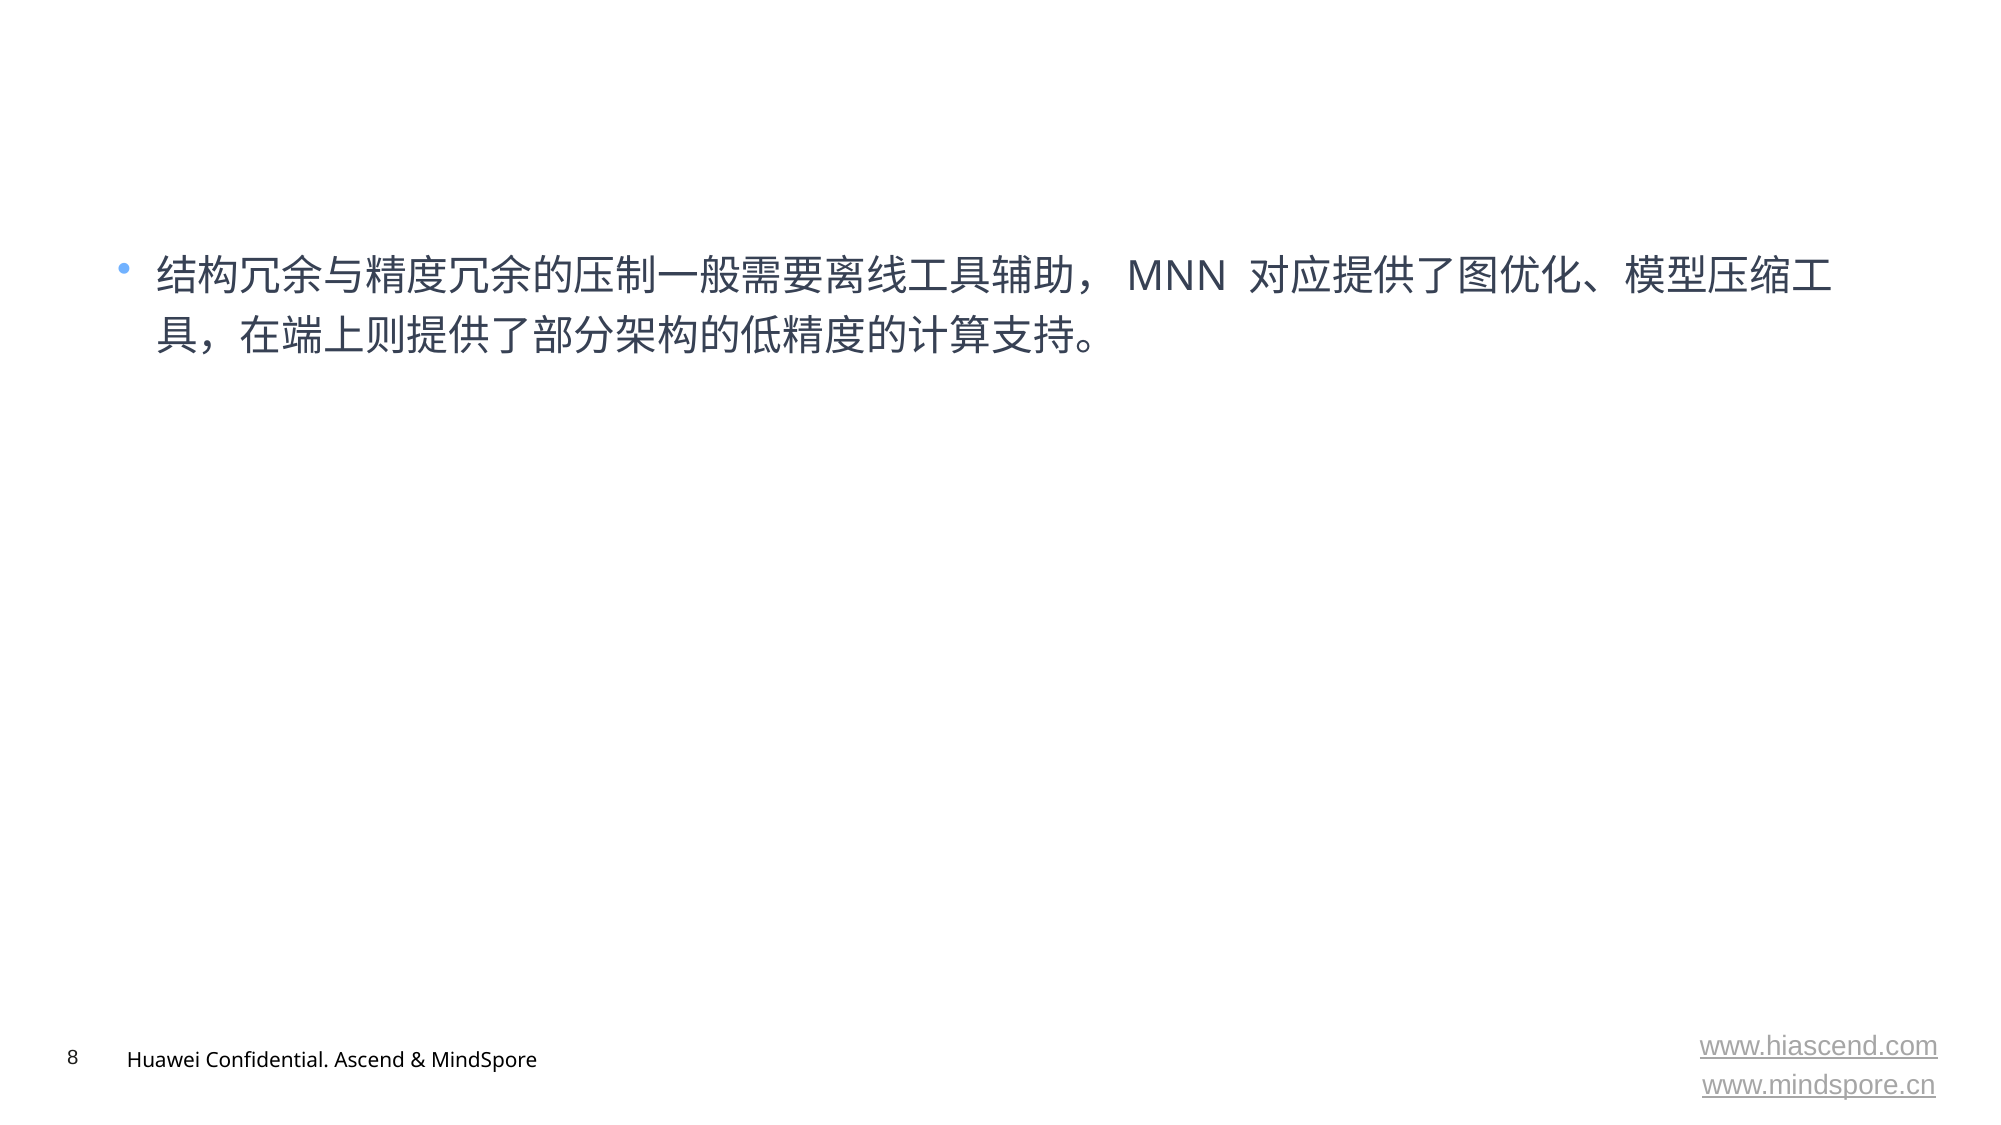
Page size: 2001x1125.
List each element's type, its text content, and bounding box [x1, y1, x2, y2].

list 结构冗余与精度冗余的压制一般需要离线工具辅助，MNN 对应提供了图优化、模型压缩工具，在端上则提供了部分架构的低精度的计算支持。 [102, 231, 1901, 988]
